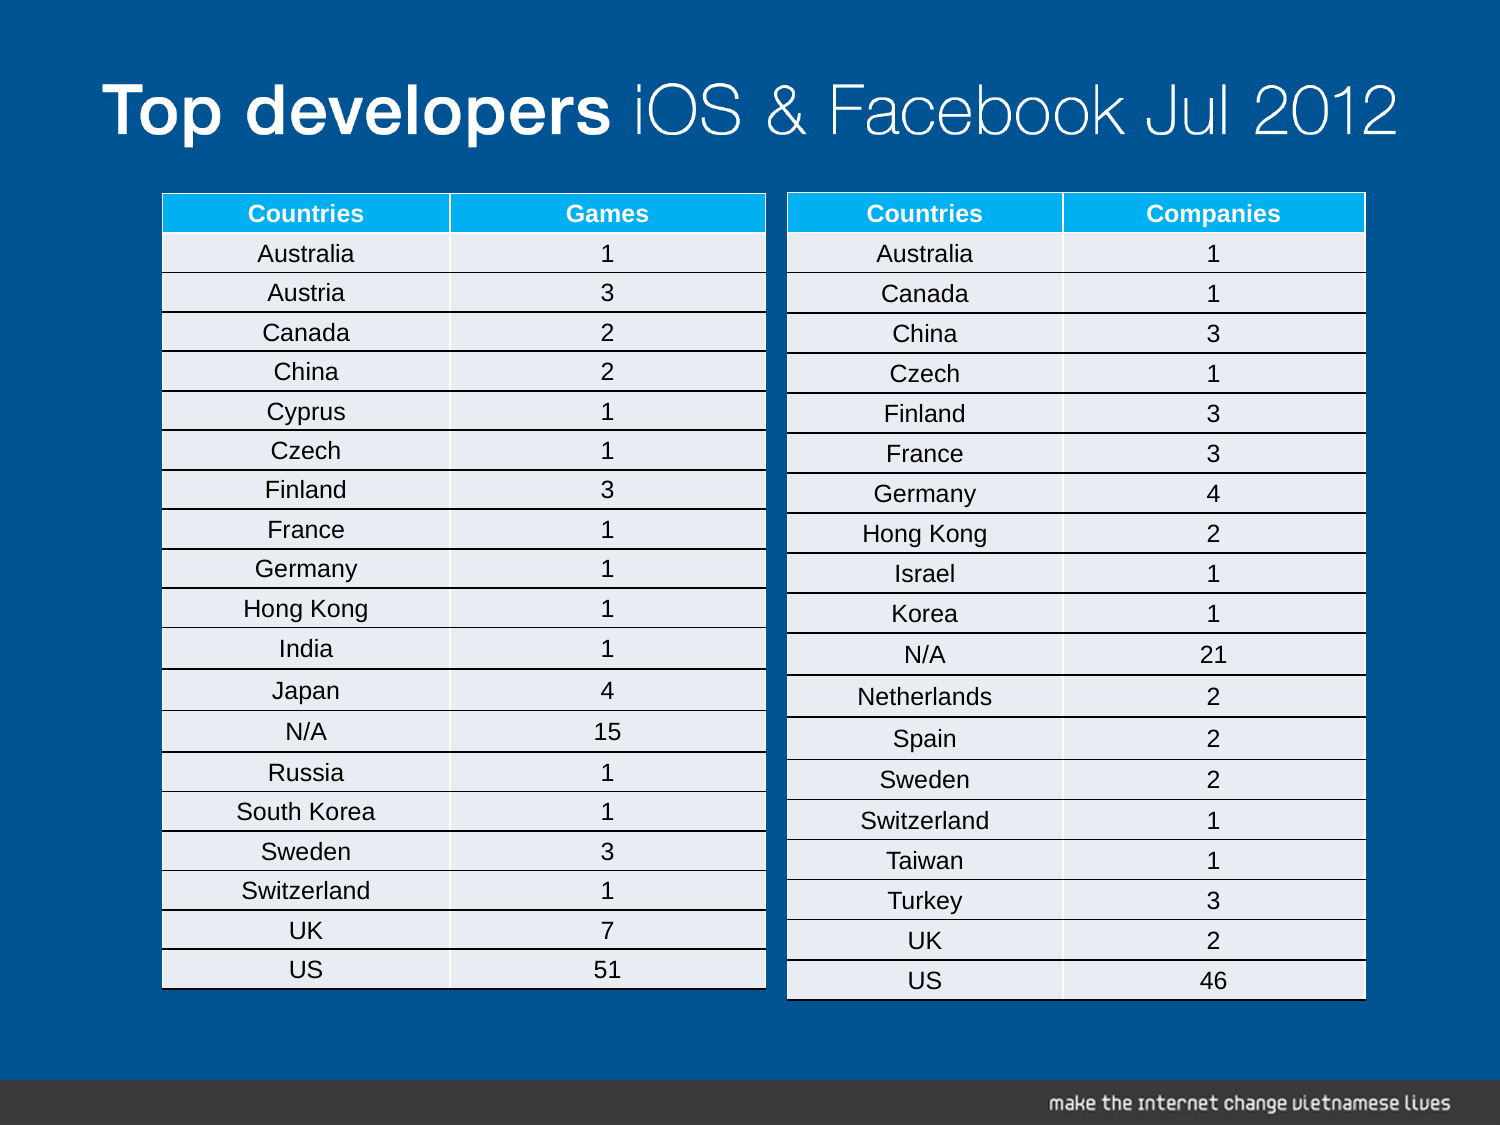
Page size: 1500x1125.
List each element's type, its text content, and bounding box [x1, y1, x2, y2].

table_cell Switzerland [788, 800, 1062, 839]
table_cell Hong Kong [163, 589, 449, 627]
table_cell 2 [451, 313, 765, 350]
table_cell Netherlands [788, 676, 1062, 716]
table_cell UK [788, 920, 1062, 959]
table_cell Taiwan [788, 840, 1062, 879]
table_cell 1 [1064, 800, 1364, 839]
table_cell 1 [1064, 233, 1364, 272]
table_cell 2 [1064, 676, 1364, 716]
table_cell 21 [1064, 634, 1364, 674]
table_cell China [788, 314, 1062, 352]
table_cell N/A [163, 711, 449, 751]
table_cell 2 [1064, 718, 1364, 759]
table_cell Hong Kong [788, 514, 1062, 552]
table_cell China [163, 352, 449, 390]
table_cell 1 [451, 628, 765, 668]
table_cell Turkey [788, 880, 1062, 919]
table_cell Germany [163, 550, 449, 587]
table_cell 1 [451, 392, 765, 429]
table_cell 1 [1064, 594, 1364, 632]
picture [0, 0, 1500, 1125]
table_cell 3 [451, 471, 765, 508]
table_cell 2 [1064, 920, 1364, 959]
table_cell US [788, 961, 1062, 999]
table_cell 15 [451, 711, 765, 751]
table_cell India [163, 628, 449, 668]
table_cell 1 [451, 510, 765, 548]
table_cell Austria [163, 273, 449, 311]
table_cell 3 [1064, 394, 1364, 432]
table_cell Sweden [163, 832, 449, 870]
table_cell 1 [451, 589, 765, 627]
table_cell 46 [1064, 961, 1364, 999]
table_cell N/A [788, 634, 1062, 674]
table_cell Finland [163, 471, 449, 508]
table_cell 3 [1064, 434, 1364, 472]
table_cell 1 [451, 234, 765, 272]
table_cell 1 [1064, 273, 1364, 312]
table_cell Australia [163, 234, 449, 272]
table_cell Korea [788, 594, 1062, 632]
table_cell 1 [1064, 554, 1364, 592]
table_cell Finland [788, 394, 1062, 432]
table_cell 2 [1064, 760, 1364, 799]
table_cell 2 [1064, 514, 1364, 552]
table_cell 7 [451, 911, 765, 948]
table_cell Sweden [788, 760, 1062, 799]
table_cell 1 [451, 550, 765, 587]
table_cell South Korea [163, 792, 449, 830]
table_cell 3 [1064, 880, 1364, 919]
table_cell 3 [451, 273, 765, 311]
table_cell 1 [451, 871, 765, 909]
table_cell Israel [788, 554, 1062, 592]
table_cell Germany [788, 474, 1062, 512]
table_cell Japan [163, 670, 449, 710]
table_cell Switzerland [163, 871, 449, 909]
table_cell Czech [163, 431, 449, 469]
table_cell 3 [451, 832, 765, 870]
table_cell 2 [451, 352, 765, 390]
table_header Companies [1064, 193, 1364, 232]
table_cell 3 [1064, 314, 1364, 352]
table_cell 1 [451, 792, 765, 830]
table_cell 1 [451, 753, 765, 791]
table_cell Russia [163, 753, 449, 791]
table_cell 4 [1064, 474, 1364, 512]
table_cell 1 [1064, 840, 1364, 879]
table_cell Canada [788, 273, 1062, 312]
table_header Countries [788, 193, 1062, 232]
table_cell US [163, 950, 449, 988]
table_cell 4 [451, 670, 765, 710]
table_cell 1 [1064, 354, 1364, 392]
table_cell 1 [451, 431, 765, 469]
table_cell Czech [788, 354, 1062, 392]
table_cell France [163, 510, 449, 548]
table_cell Cyprus [163, 392, 449, 429]
table_header Games [451, 194, 765, 232]
table_cell Canada [163, 313, 449, 350]
table_cell Australia [788, 233, 1062, 272]
table_cell France [788, 434, 1062, 472]
table_cell Spain [788, 718, 1062, 759]
table_cell UK [163, 911, 449, 948]
table_cell 51 [451, 950, 765, 988]
table_header Countries [163, 194, 449, 232]
